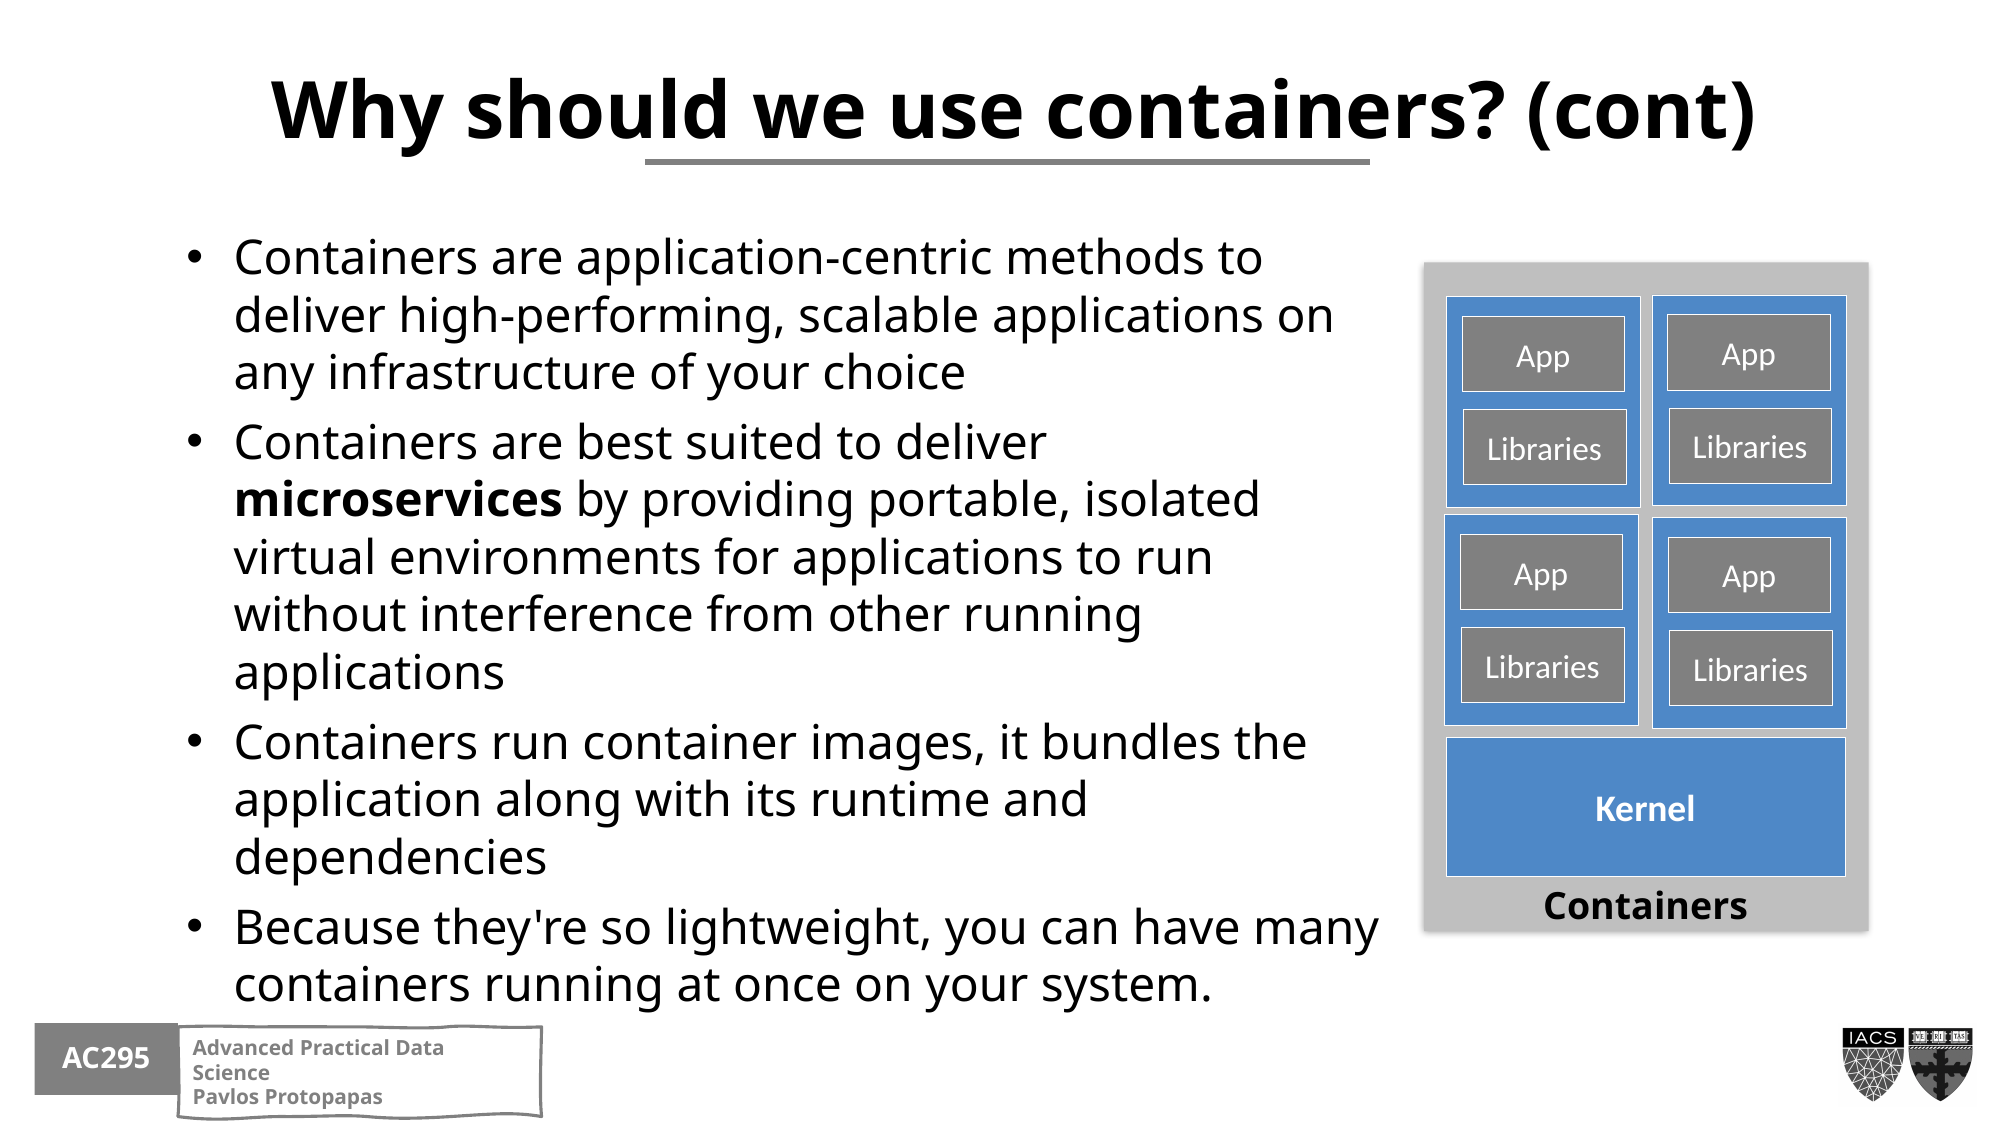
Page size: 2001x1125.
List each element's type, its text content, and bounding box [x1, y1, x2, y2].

text_box [1423, 262, 1869, 932]
picture [1838, 1023, 1977, 1107]
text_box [1443, 294, 1847, 916]
text_box Containers are application-centric methods to deliver high-performing, scalable applications on any infrastructure of your choice Containers are best suited to deliver microservices by providing portable, isolated virtual environments for applications to run without interference from other running applications Containers run container images, it bundles the application along with its runtime and dependencies Because they're so lightweight, you can have many containers running at once on your system. [171, 219, 1401, 1019]
list Why should we use containers? (cont) [190, 51, 1838, 158]
